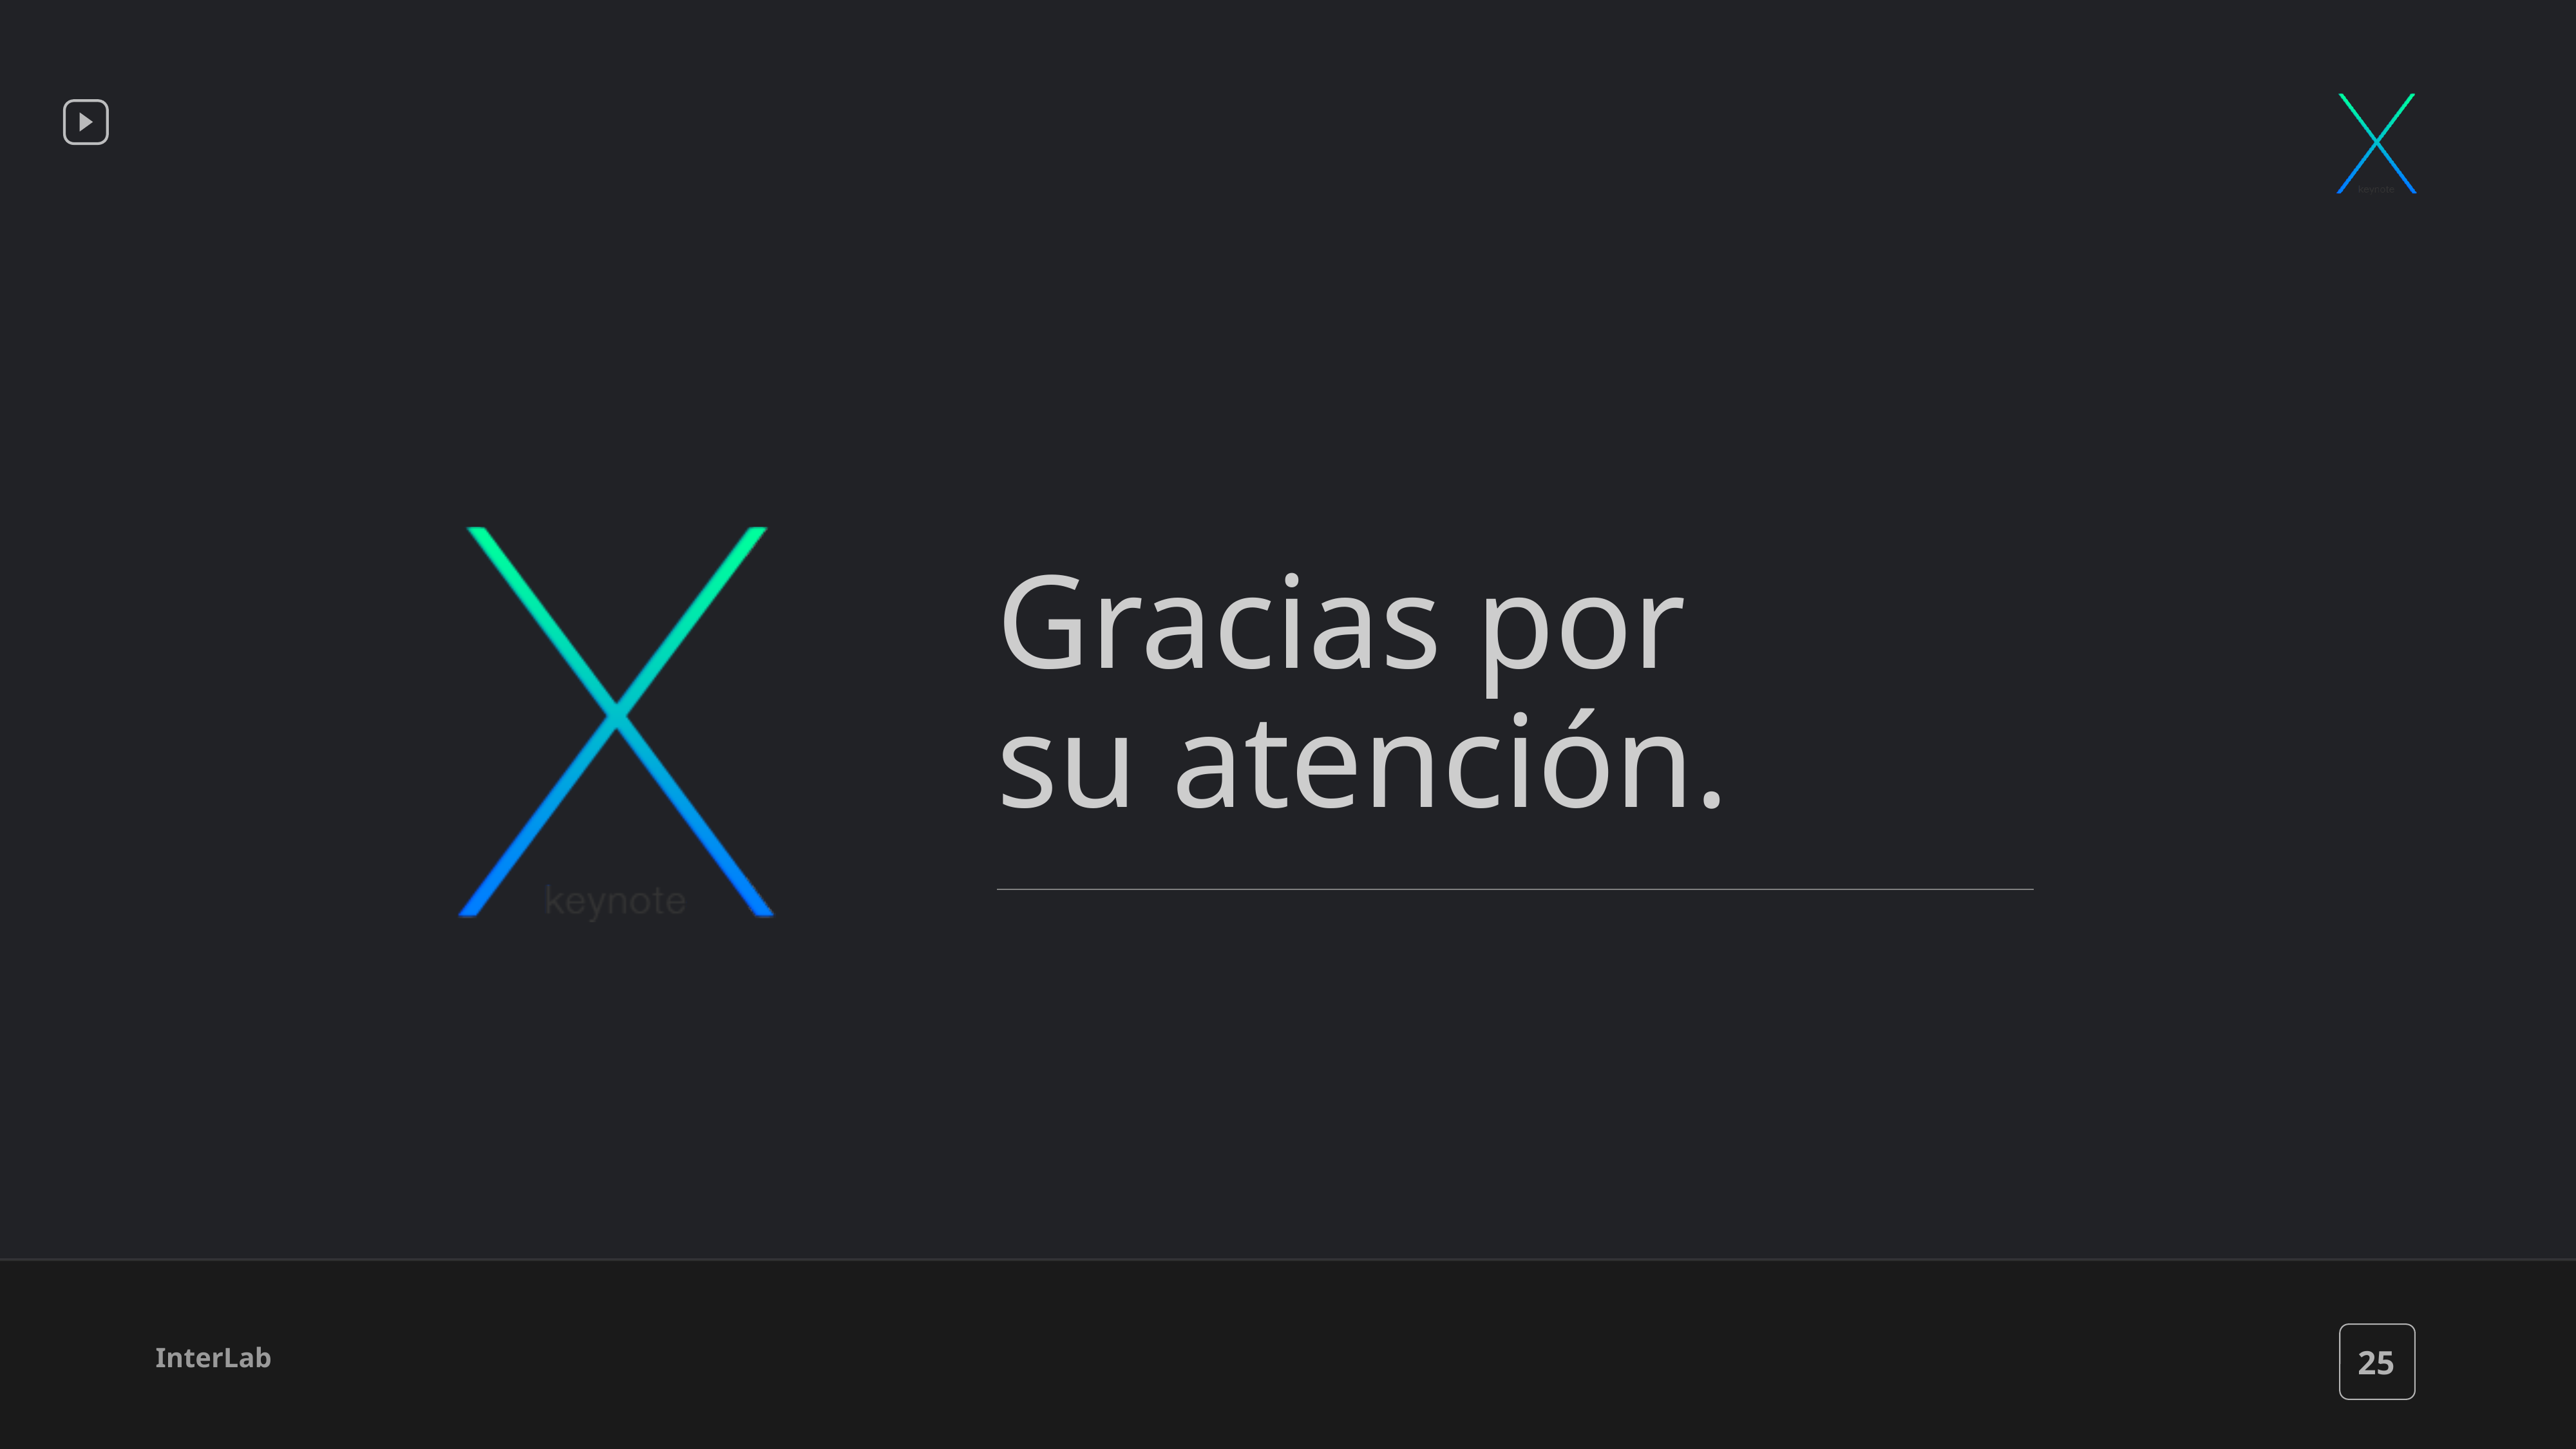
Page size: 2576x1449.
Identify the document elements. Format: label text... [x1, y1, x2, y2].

text_box 25 [2358, 1342, 2395, 1381]
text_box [457, 527, 2119, 922]
picture [2336, 93, 2417, 194]
